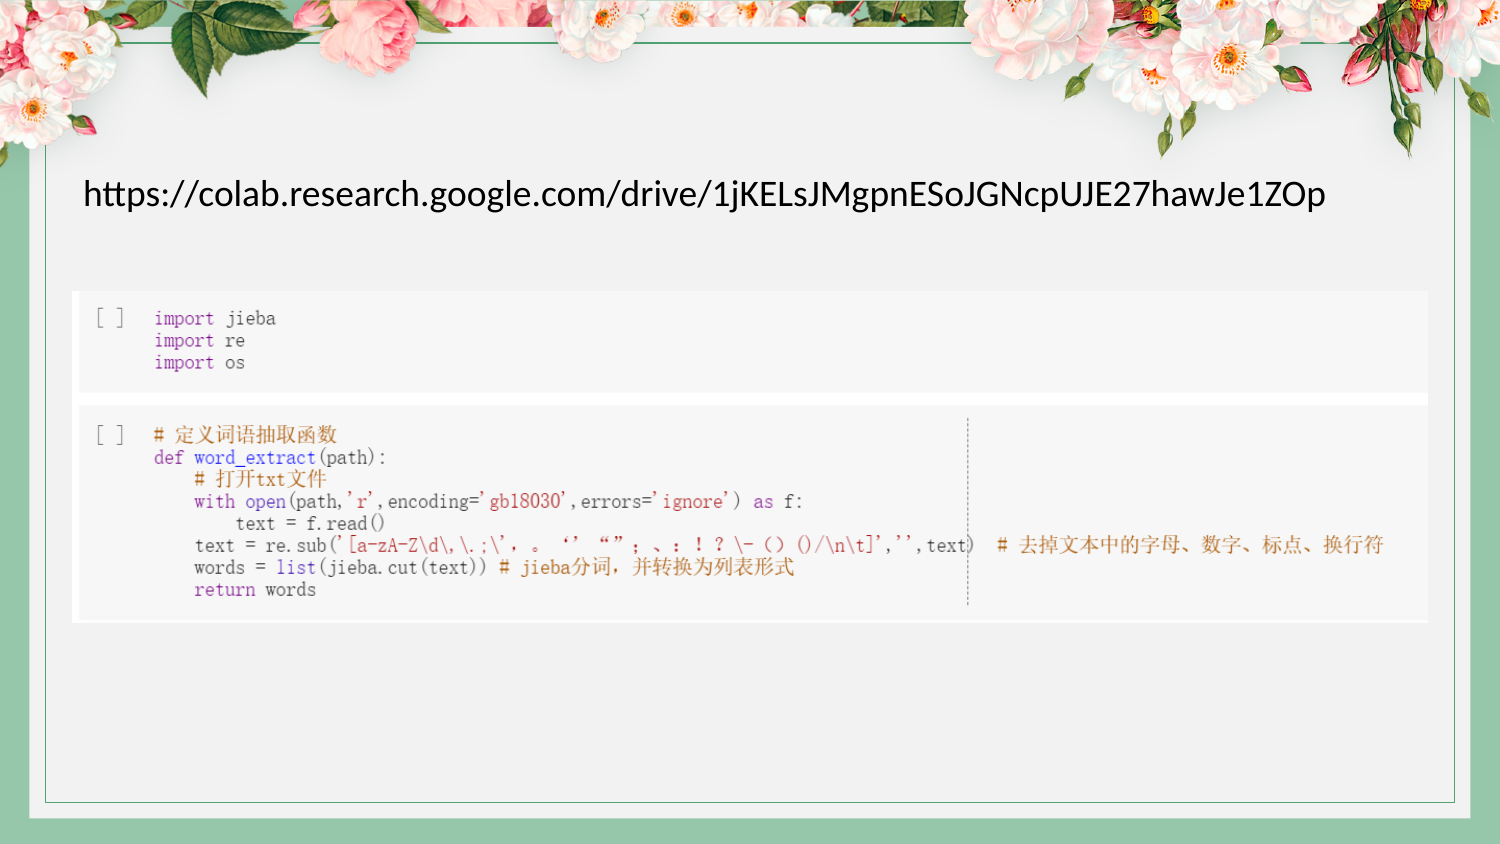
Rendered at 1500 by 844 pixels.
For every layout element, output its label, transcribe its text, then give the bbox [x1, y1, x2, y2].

picture [72, 291, 1428, 623]
picture [540, 0, 1500, 187]
picture [0, 0, 539, 188]
text_box https://colab.research.google.com/drive/1jKELsJMgpnESoJGNcpUJE27hawJe1ZOp [68, 161, 1443, 222]
